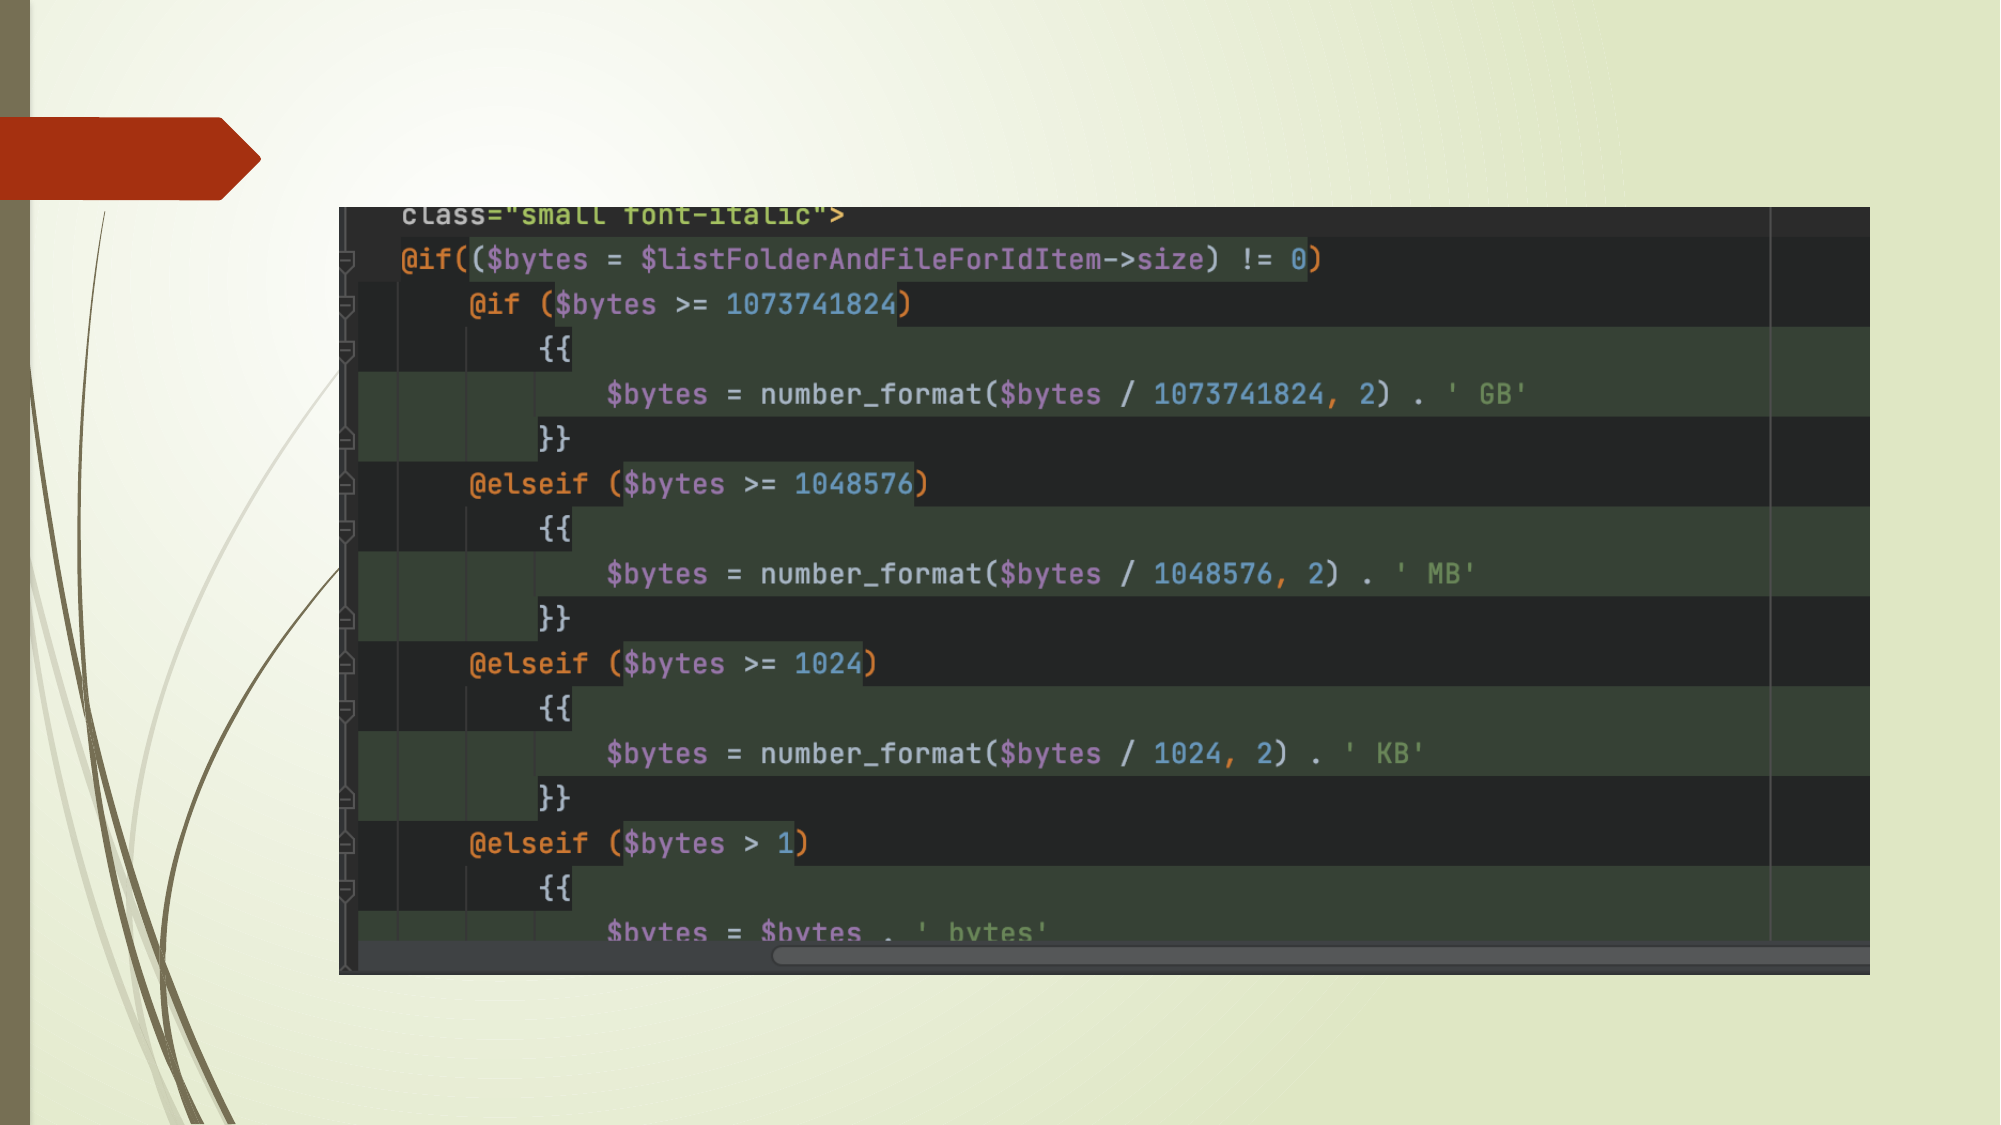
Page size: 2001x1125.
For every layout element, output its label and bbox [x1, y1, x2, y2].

list [338, 207, 1870, 976]
